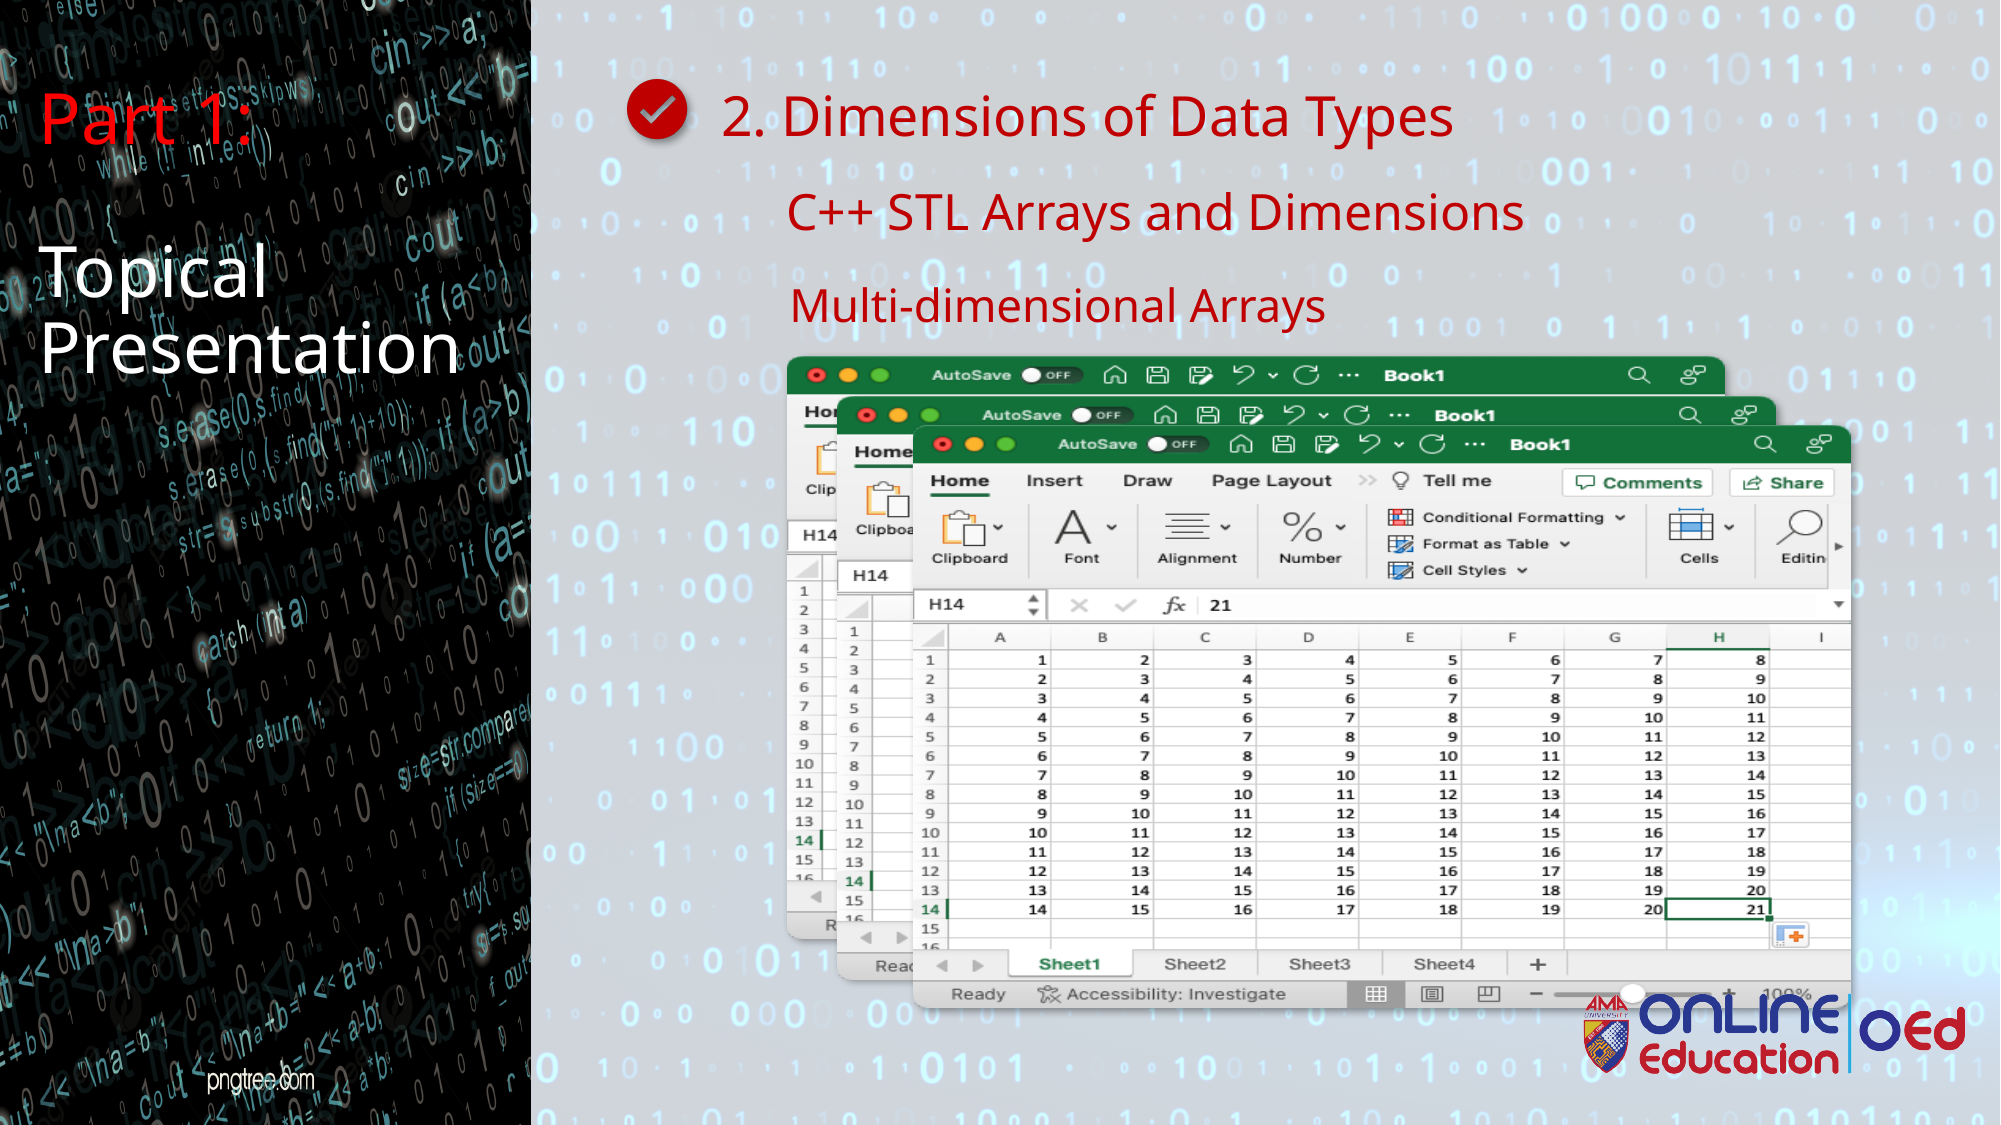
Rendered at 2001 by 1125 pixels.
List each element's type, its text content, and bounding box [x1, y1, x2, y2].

picture [787, 356, 1978, 1093]
text_box Multi-dimensional Arrays [774, 264, 1910, 341]
picture [619, 71, 695, 147]
text_box 2. Dimensions of Data Types [706, 81, 1604, 157]
text_box C++ STL Arrays and Dimensions [771, 172, 1824, 249]
picture [0, 0, 531, 1125]
